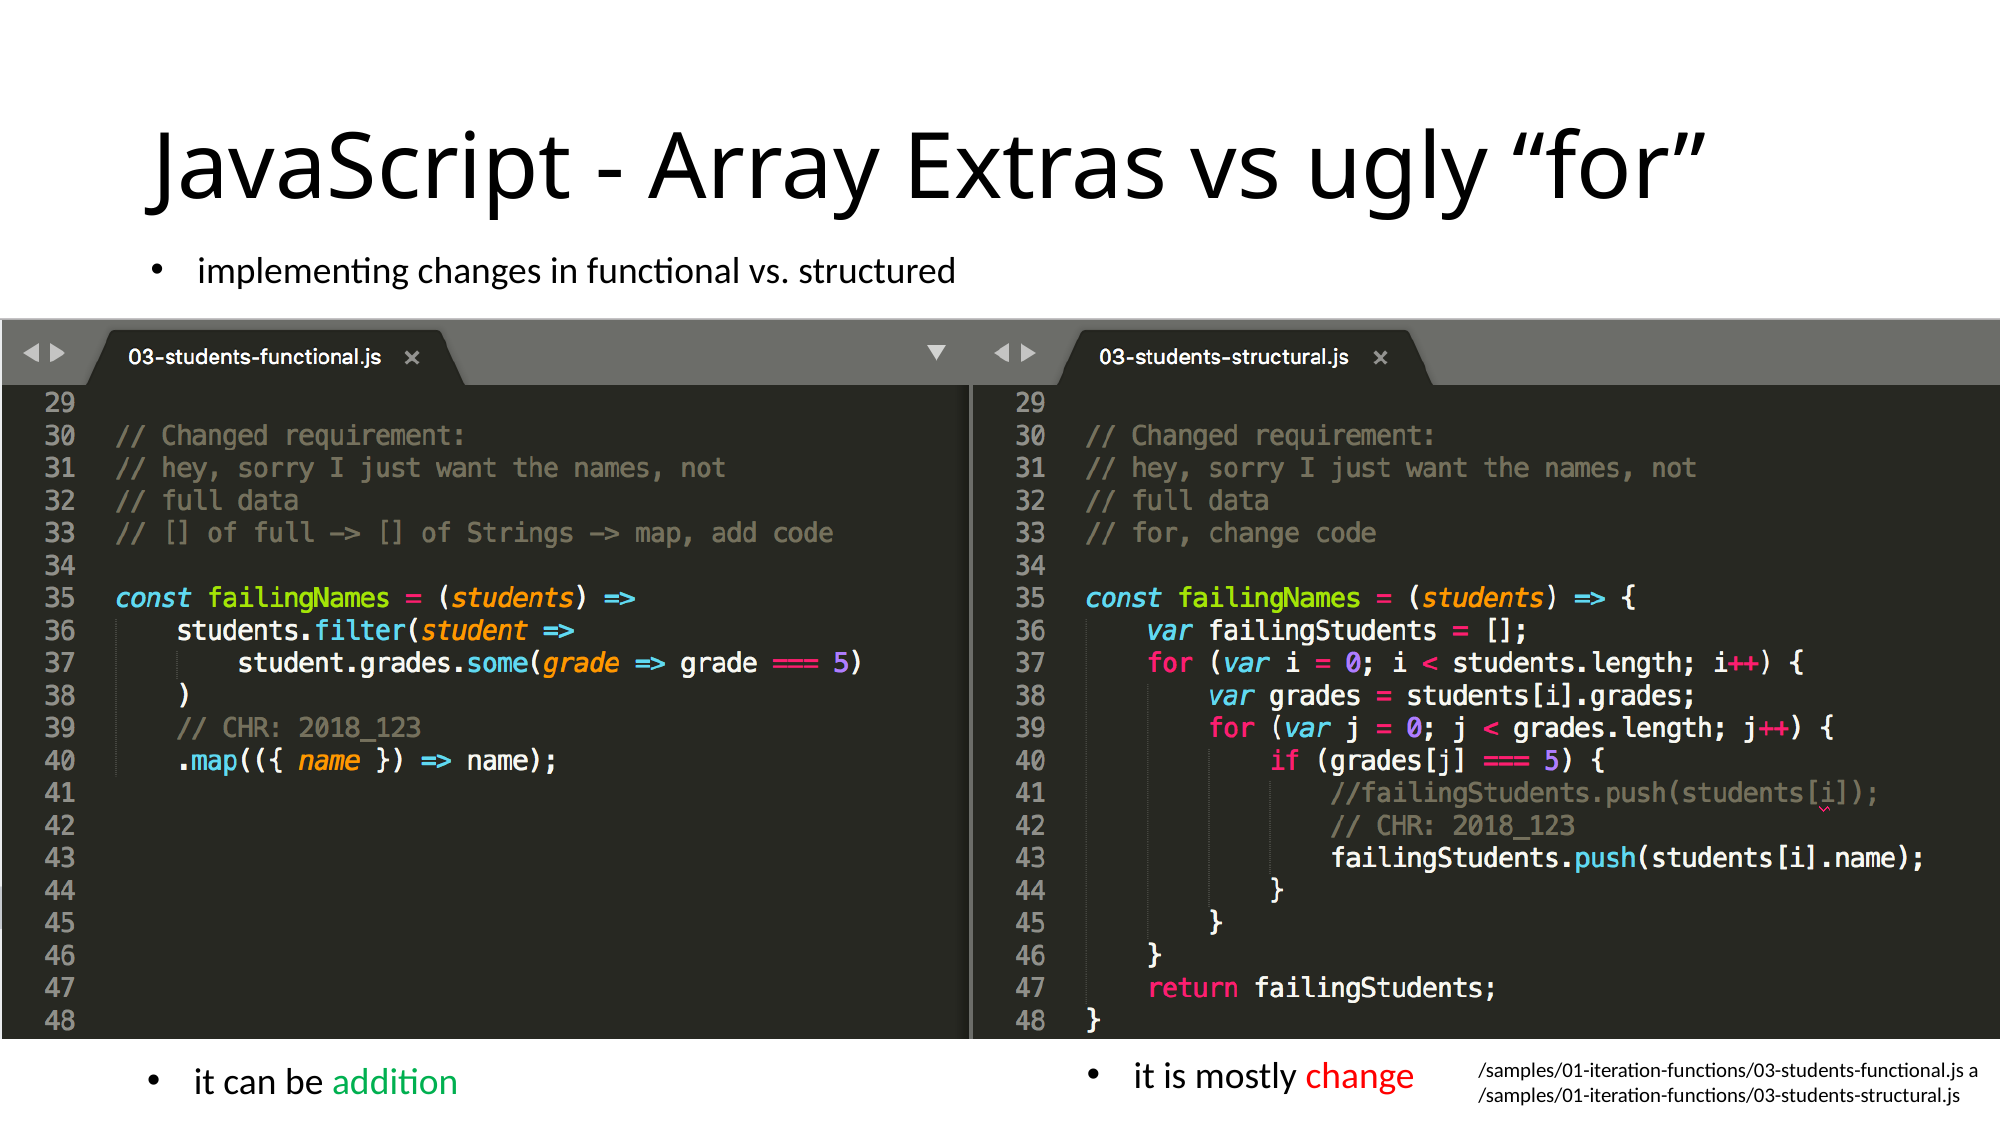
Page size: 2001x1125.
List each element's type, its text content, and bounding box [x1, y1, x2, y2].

text_box it can be addition [139, 1049, 467, 1110]
title JavaScript - Array Extras vs ugly “for” [137, 59, 1863, 278]
text_box /samples/01-iteration-functions/03-students-functional.js a /samples/01-iteration-functions/03-students-structural.js [1463, 1049, 2000, 1115]
text_box it is mostly change [1079, 1043, 1423, 1104]
text_box implementing changes in functional vs. structured [143, 238, 966, 299]
picture [0, 318, 2000, 1039]
